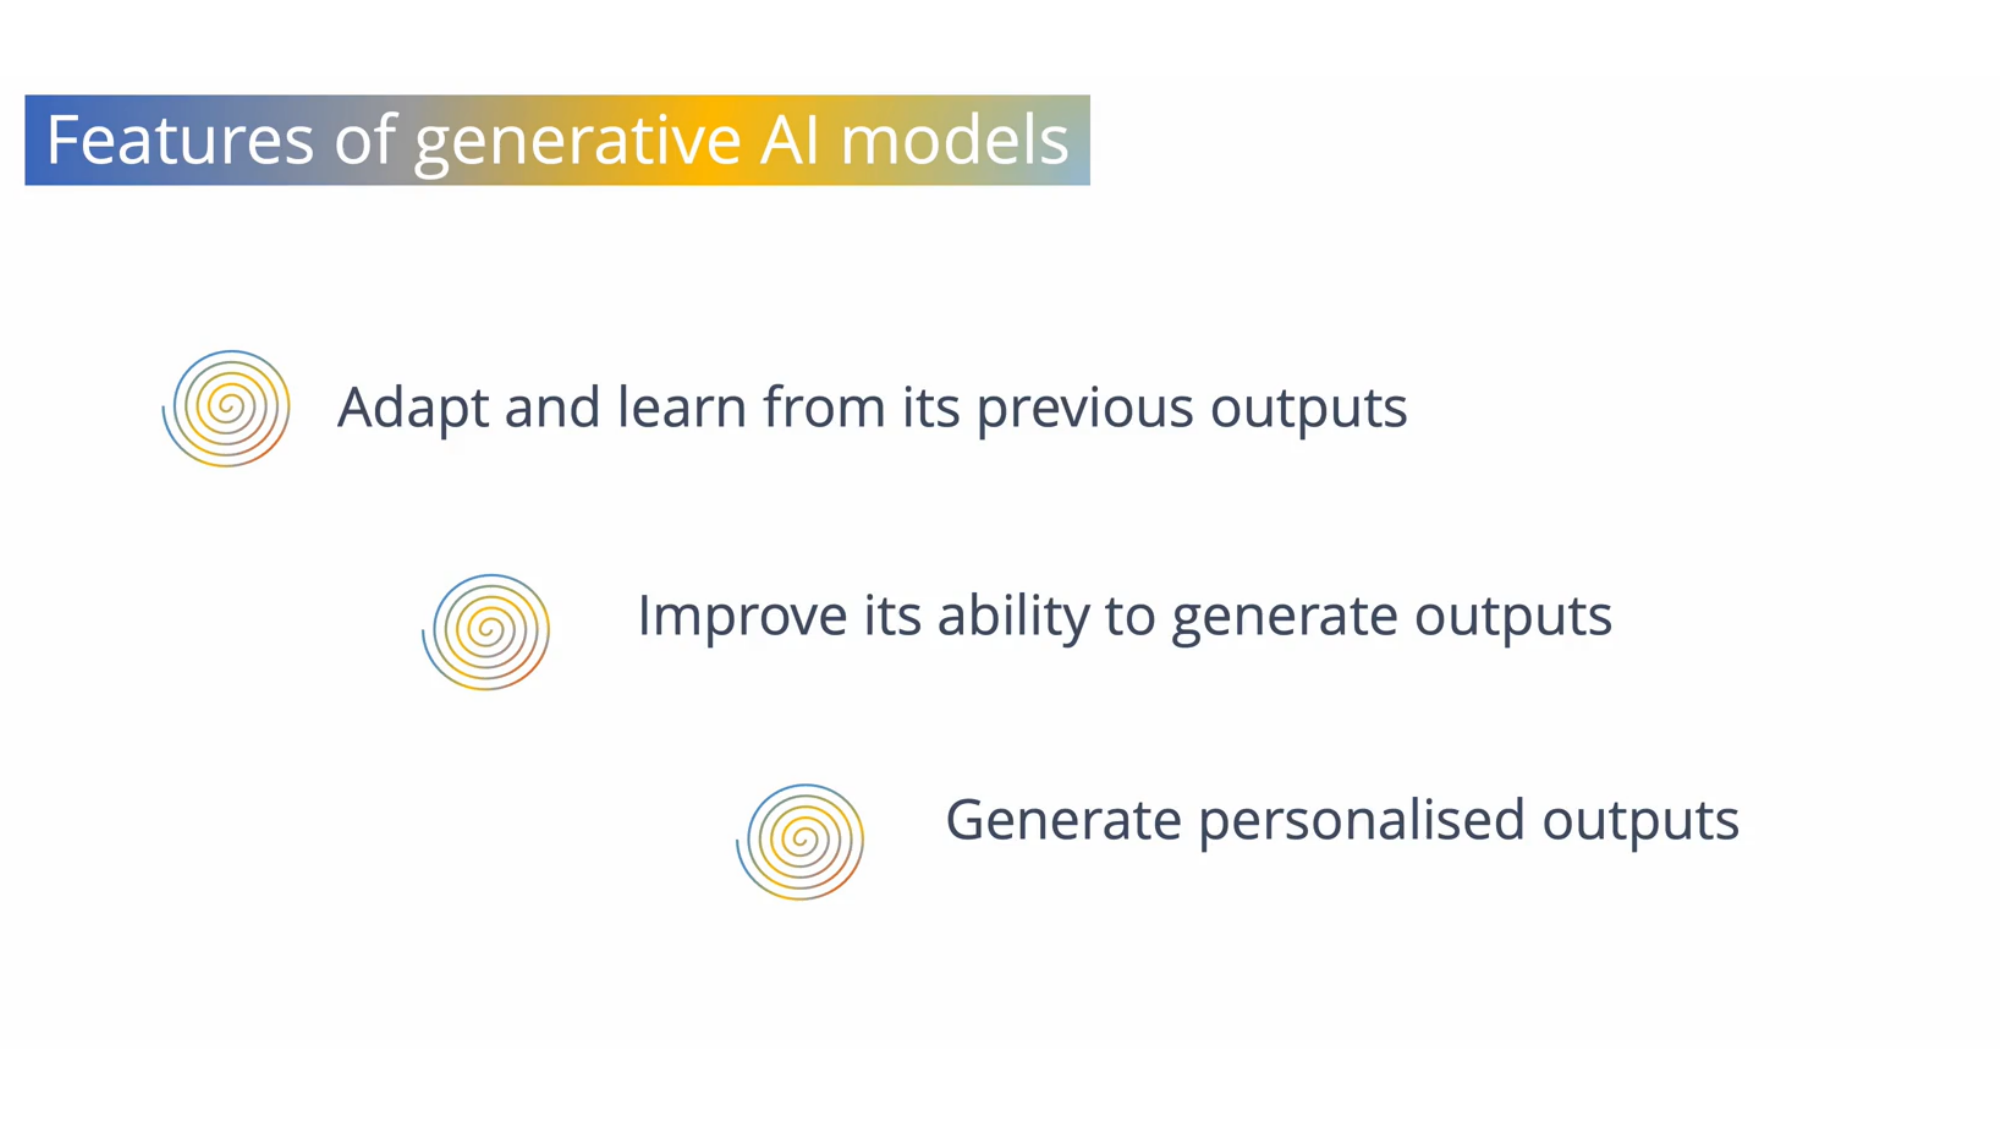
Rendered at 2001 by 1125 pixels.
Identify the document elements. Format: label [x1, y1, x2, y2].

picture [0, 76, 2000, 1049]
